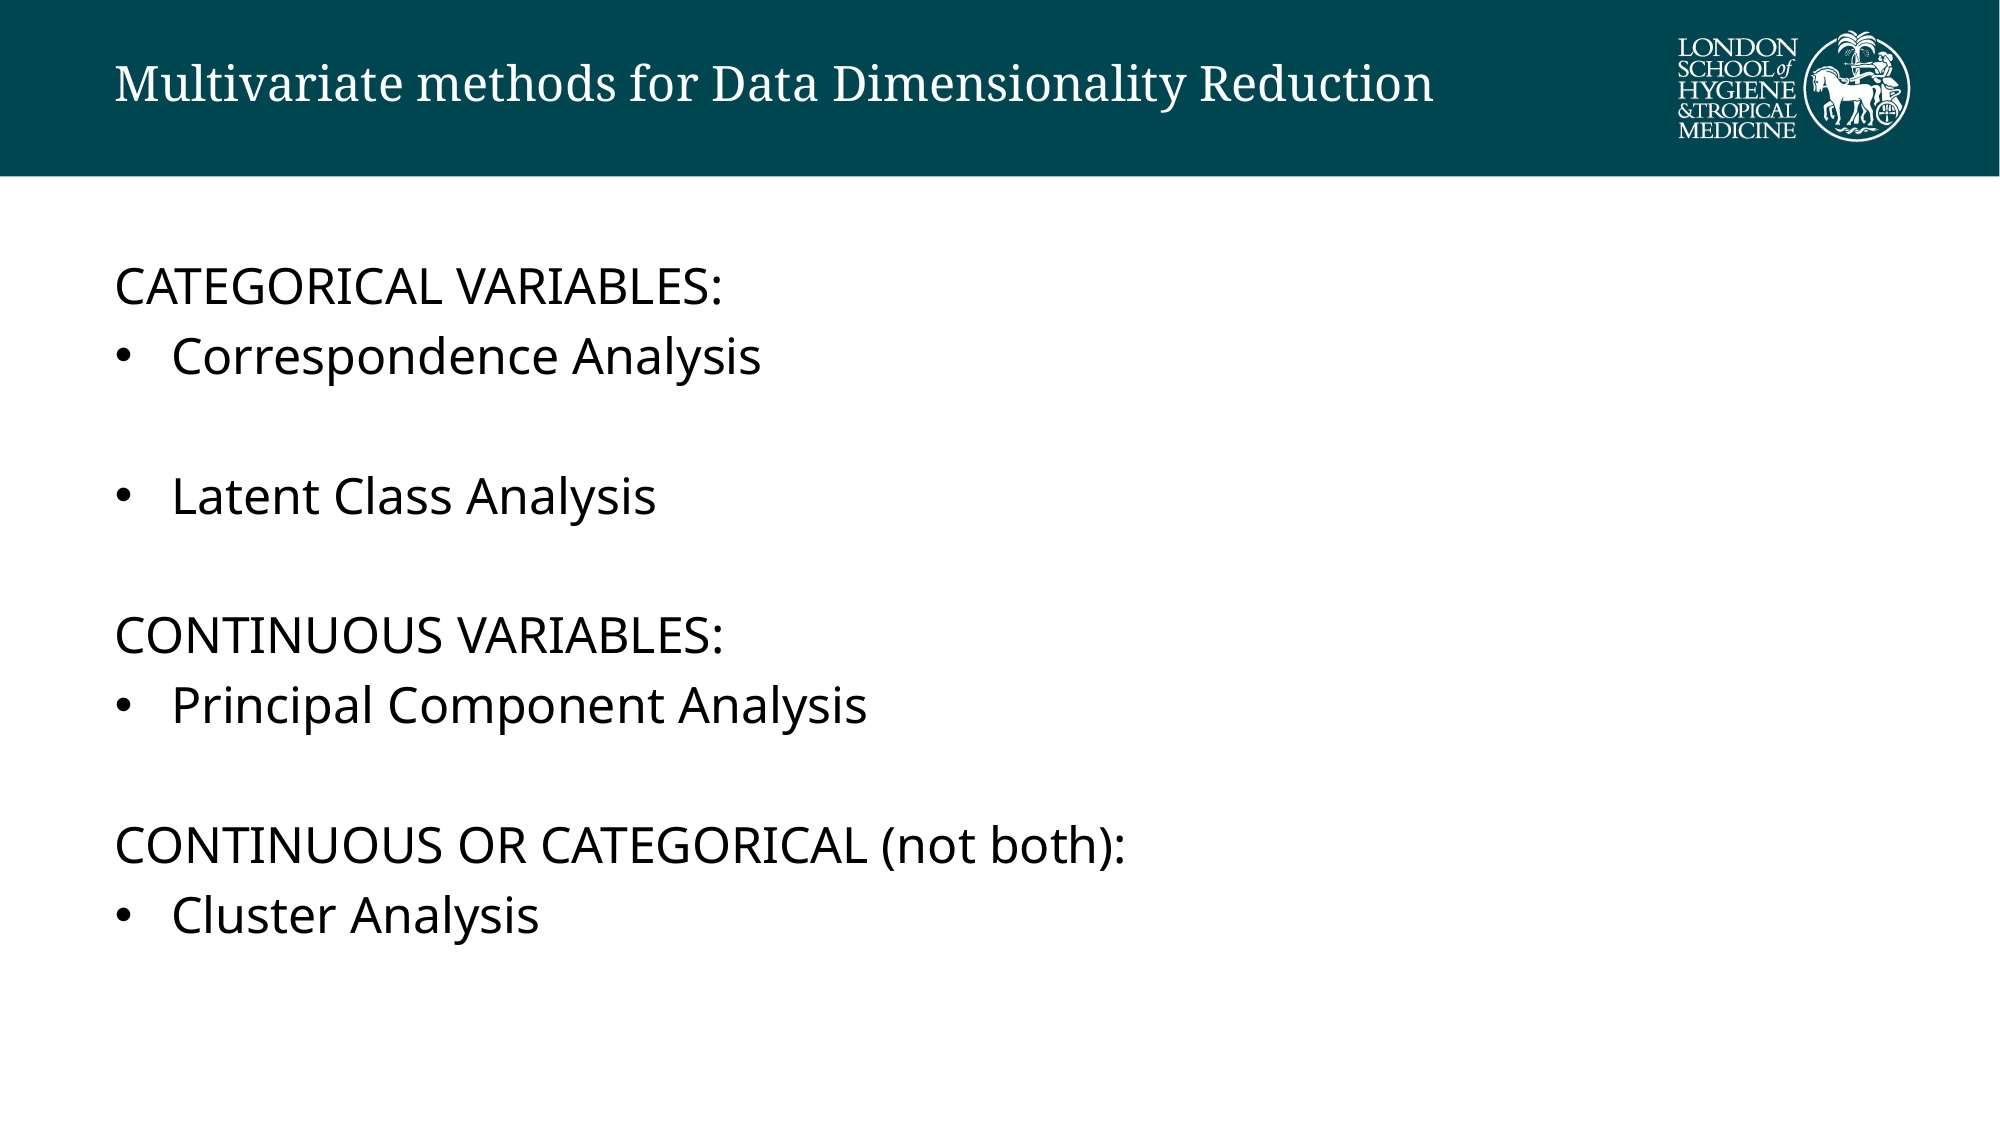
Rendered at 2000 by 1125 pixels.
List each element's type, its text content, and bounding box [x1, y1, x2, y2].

title Multivariate methods for Data Dimensionality Reduction [99, 45, 1641, 148]
picture [0, 0, 2000, 1125]
list CATEGORICAL VARIABLES: Correspondence Analysis Latent Class Analysis CONTINUOUS VARIABLES: Principal Component Analysis CONTINUOUS OR CATEGORICAL (not both): Cluster Analysis [99, 246, 1900, 1038]
